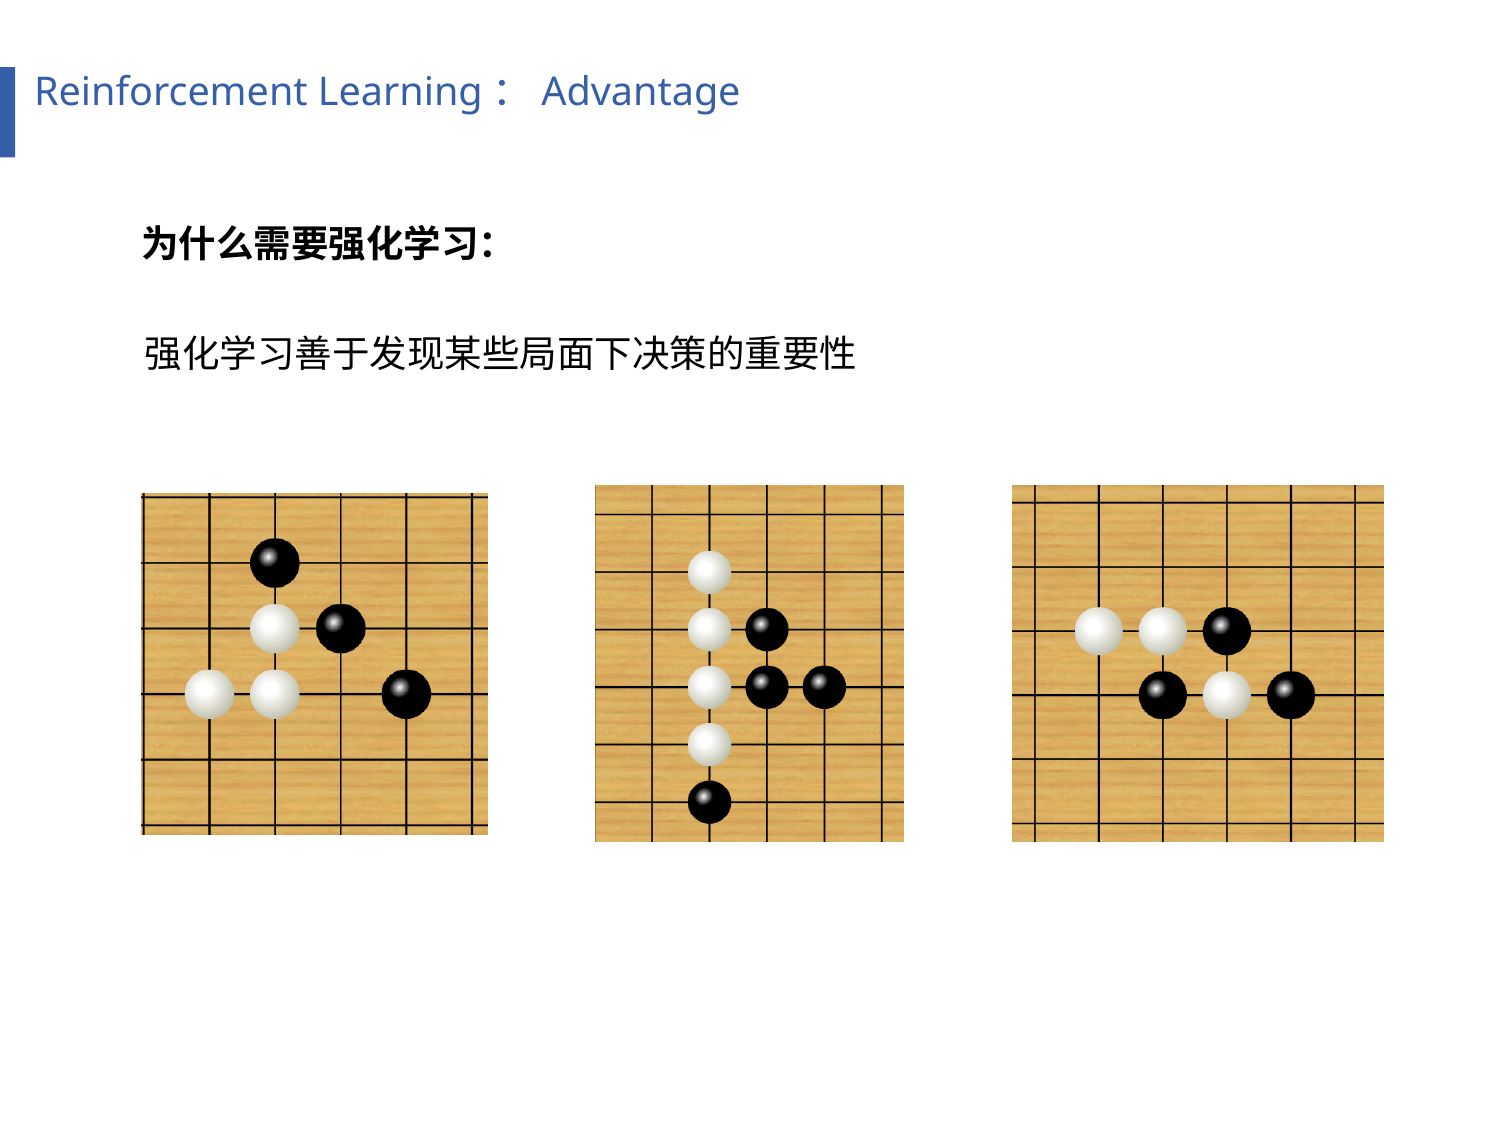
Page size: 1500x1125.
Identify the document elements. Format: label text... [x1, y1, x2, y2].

text_box 为什么需要强化学习： [133, 212, 524, 273]
list Reinforcement Learning：Advantage [26, 63, 834, 134]
picture [141, 493, 488, 835]
text_box 强化学习善于发现某些局面下决策的重要性 [137, 322, 865, 382]
picture [1012, 485, 1384, 842]
picture [595, 485, 905, 842]
